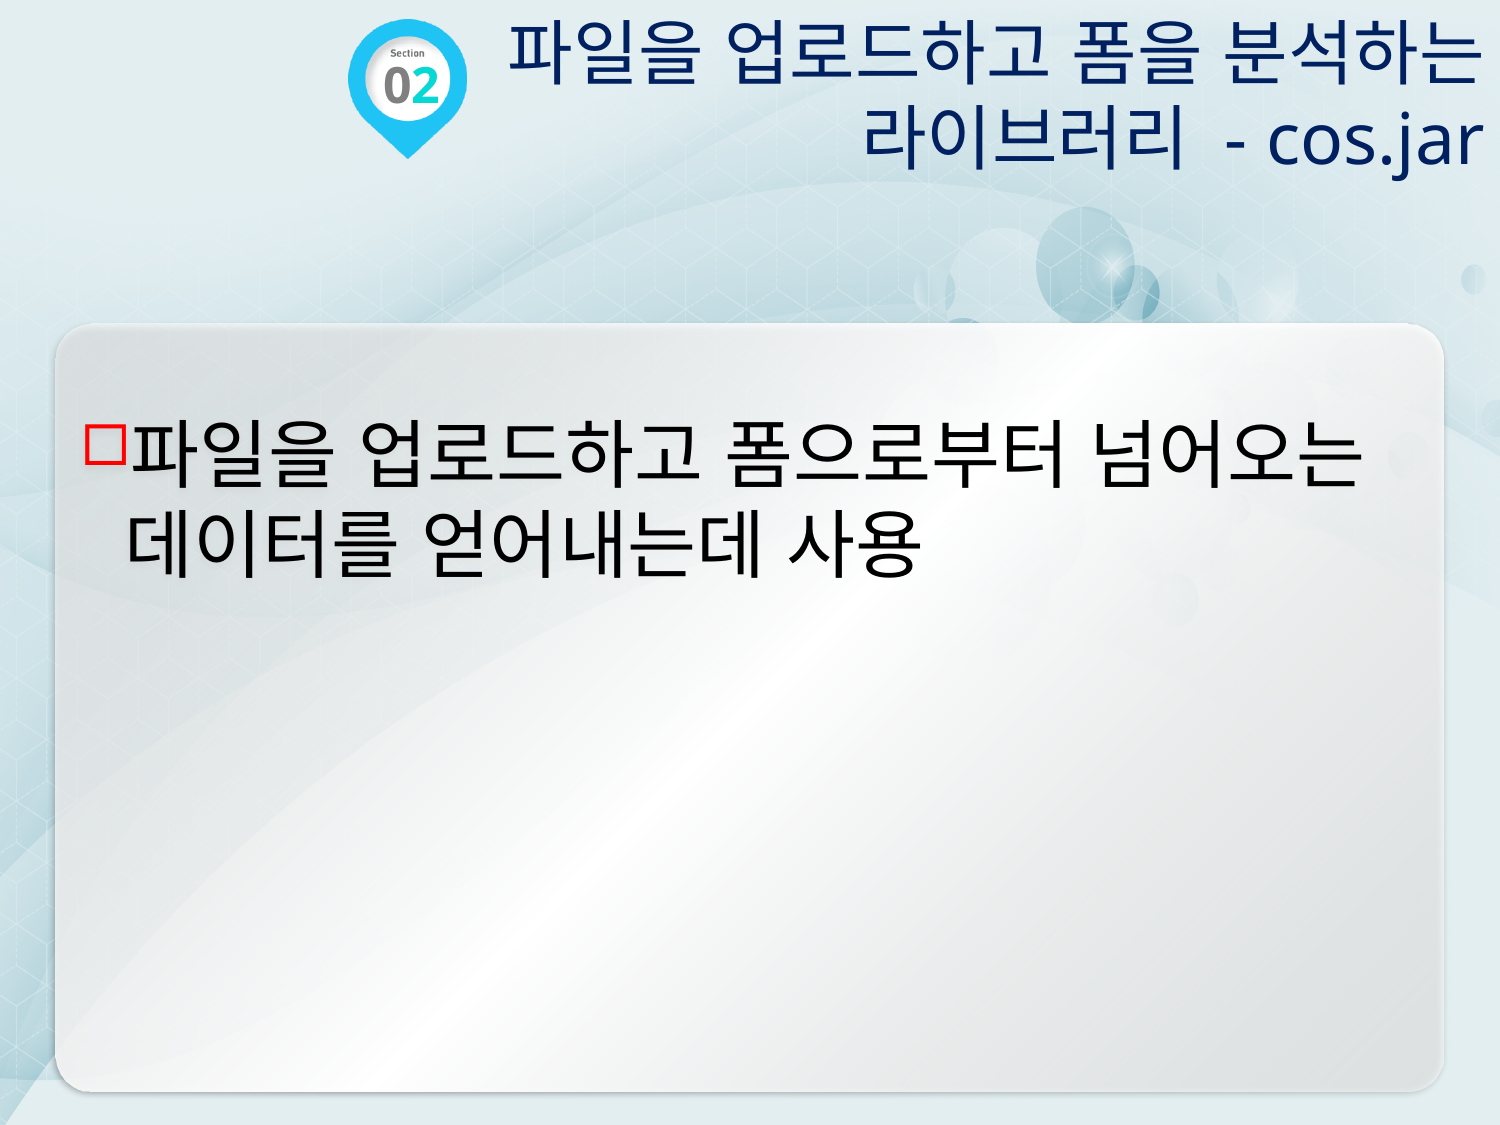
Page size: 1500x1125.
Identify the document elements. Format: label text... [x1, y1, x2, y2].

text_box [348, 18, 467, 159]
text_box 파일을 업로드하고 폼으로부터 넘어오는 데이터를 얻어내는데 사용 [53, 321, 1446, 1094]
title 파일을 업로드하고 폼을 분석하는 라이브러리 - cos.jar [0, 0, 1500, 188]
